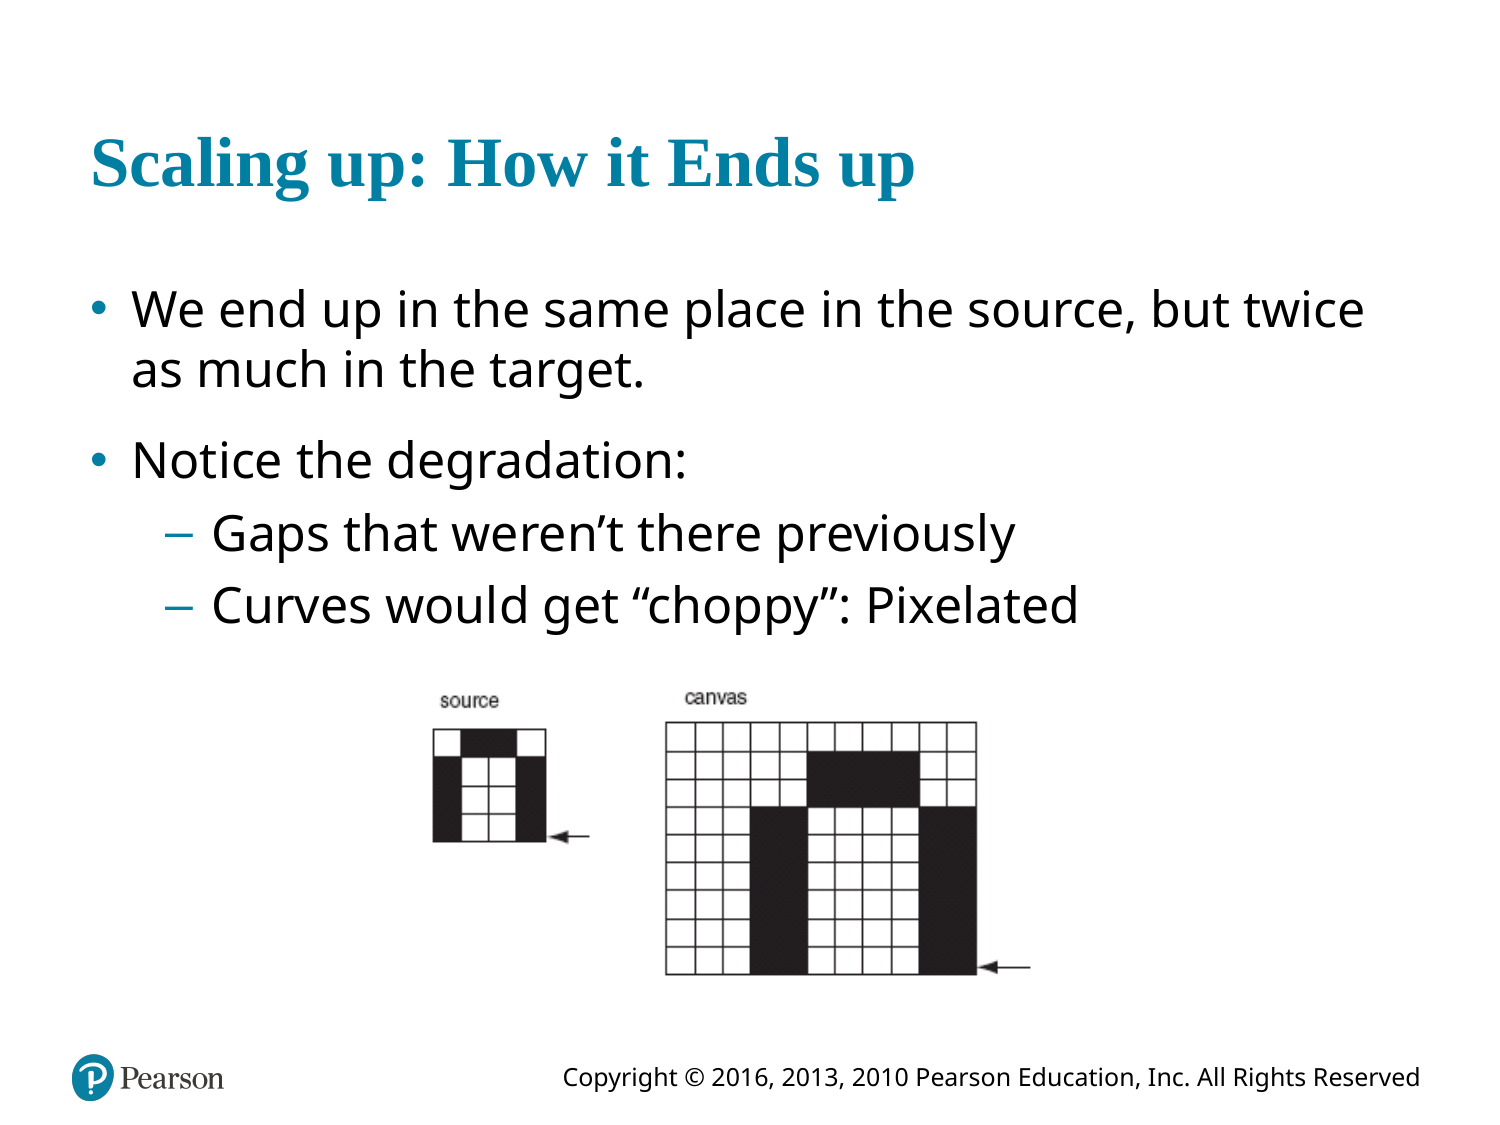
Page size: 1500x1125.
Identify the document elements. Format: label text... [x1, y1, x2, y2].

picture [390, 684, 1110, 993]
picture [98, 1054, 224, 1101]
picture [80, 1063, 106, 1088]
title Scaling up: How it Ends up [75, 0, 1425, 216]
picture [72, 1054, 88, 1070]
picture [72, 1087, 83, 1101]
list We end up in the same place in the source, but twice as much in the target. Notice the degradation: Gaps that weren’t there previously Curves would get “choppy”: Pixelated [75, 262, 1425, 931]
